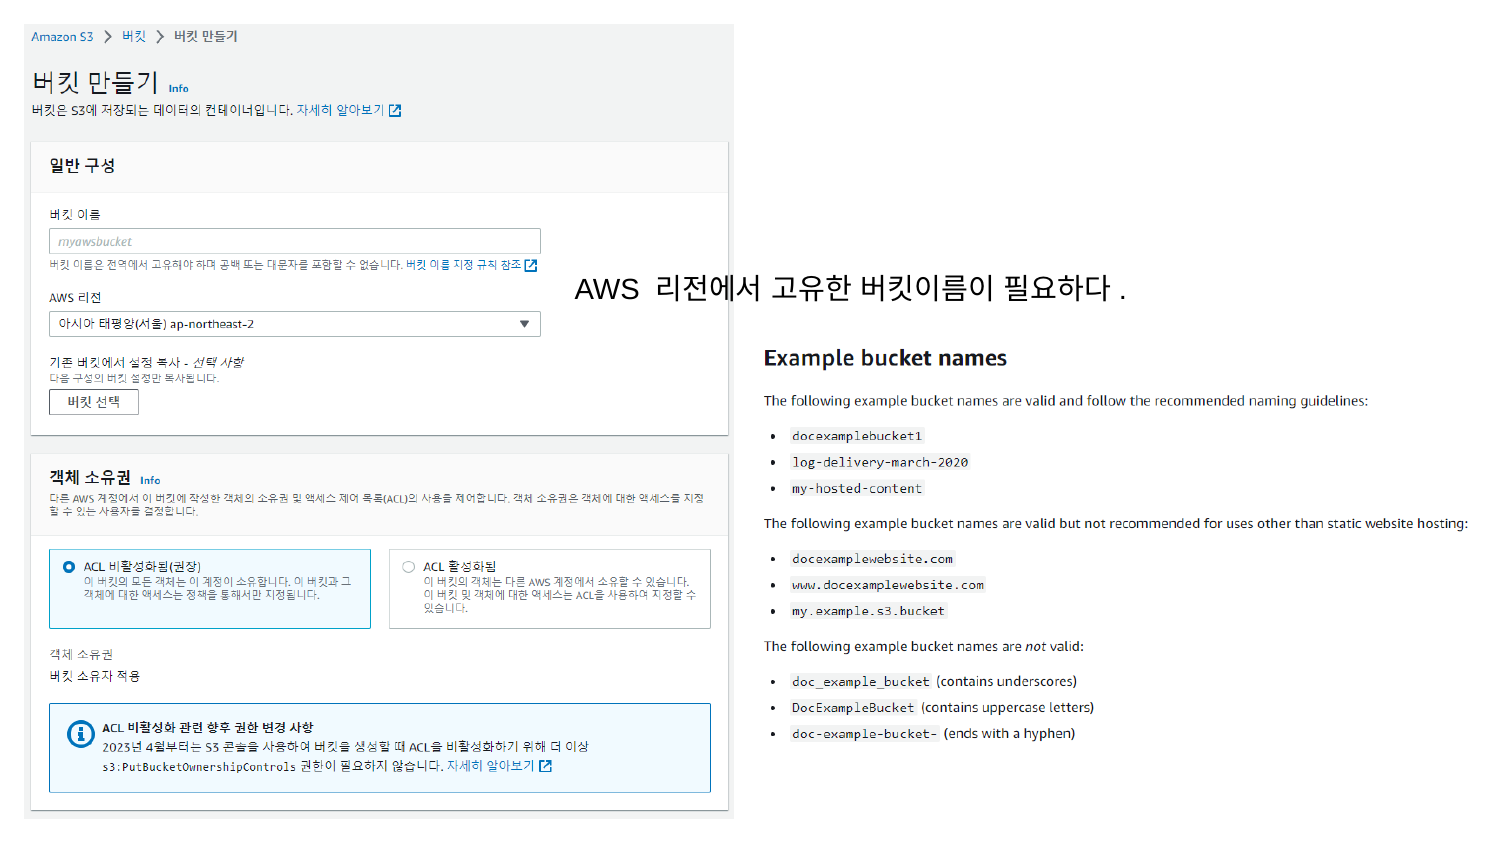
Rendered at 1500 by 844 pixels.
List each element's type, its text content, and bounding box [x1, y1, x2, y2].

picture [24, 24, 734, 819]
picture [758, 345, 1476, 756]
text_box AWS 리전에서 고유한 버킷이름이 필요하다. [738, 254, 1312, 320]
